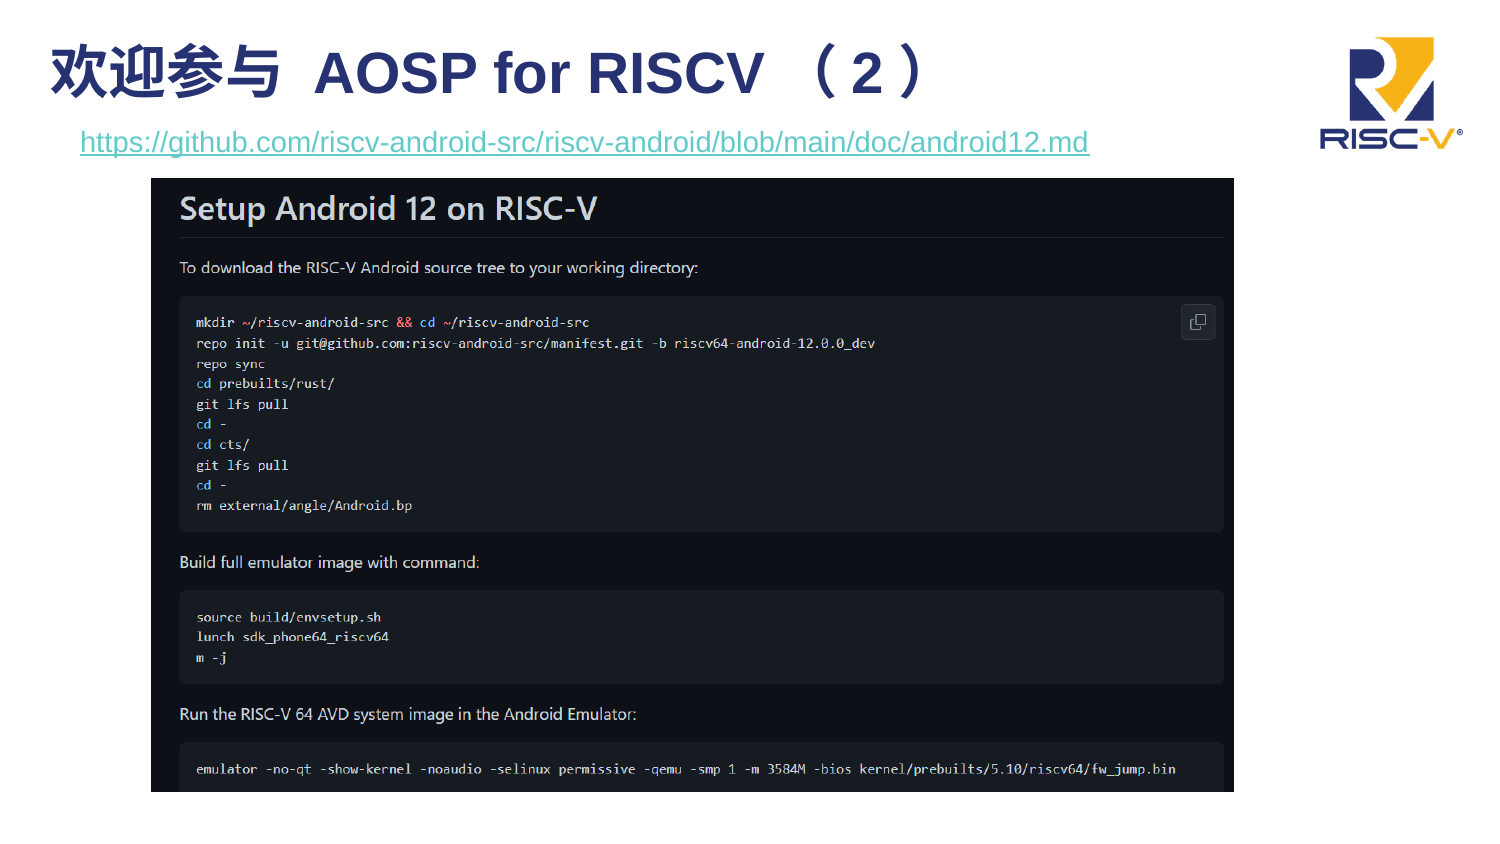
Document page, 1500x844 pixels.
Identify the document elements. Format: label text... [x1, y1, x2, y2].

picture [1320, 37, 1463, 149]
picture [151, 178, 1234, 793]
title 欢迎参与 AOSP for RISCV（2） [39, 31, 1234, 116]
text_box https://github.com/riscv-android-src/riscv-android/blob/main/doc/android12.md [65, 115, 1274, 166]
